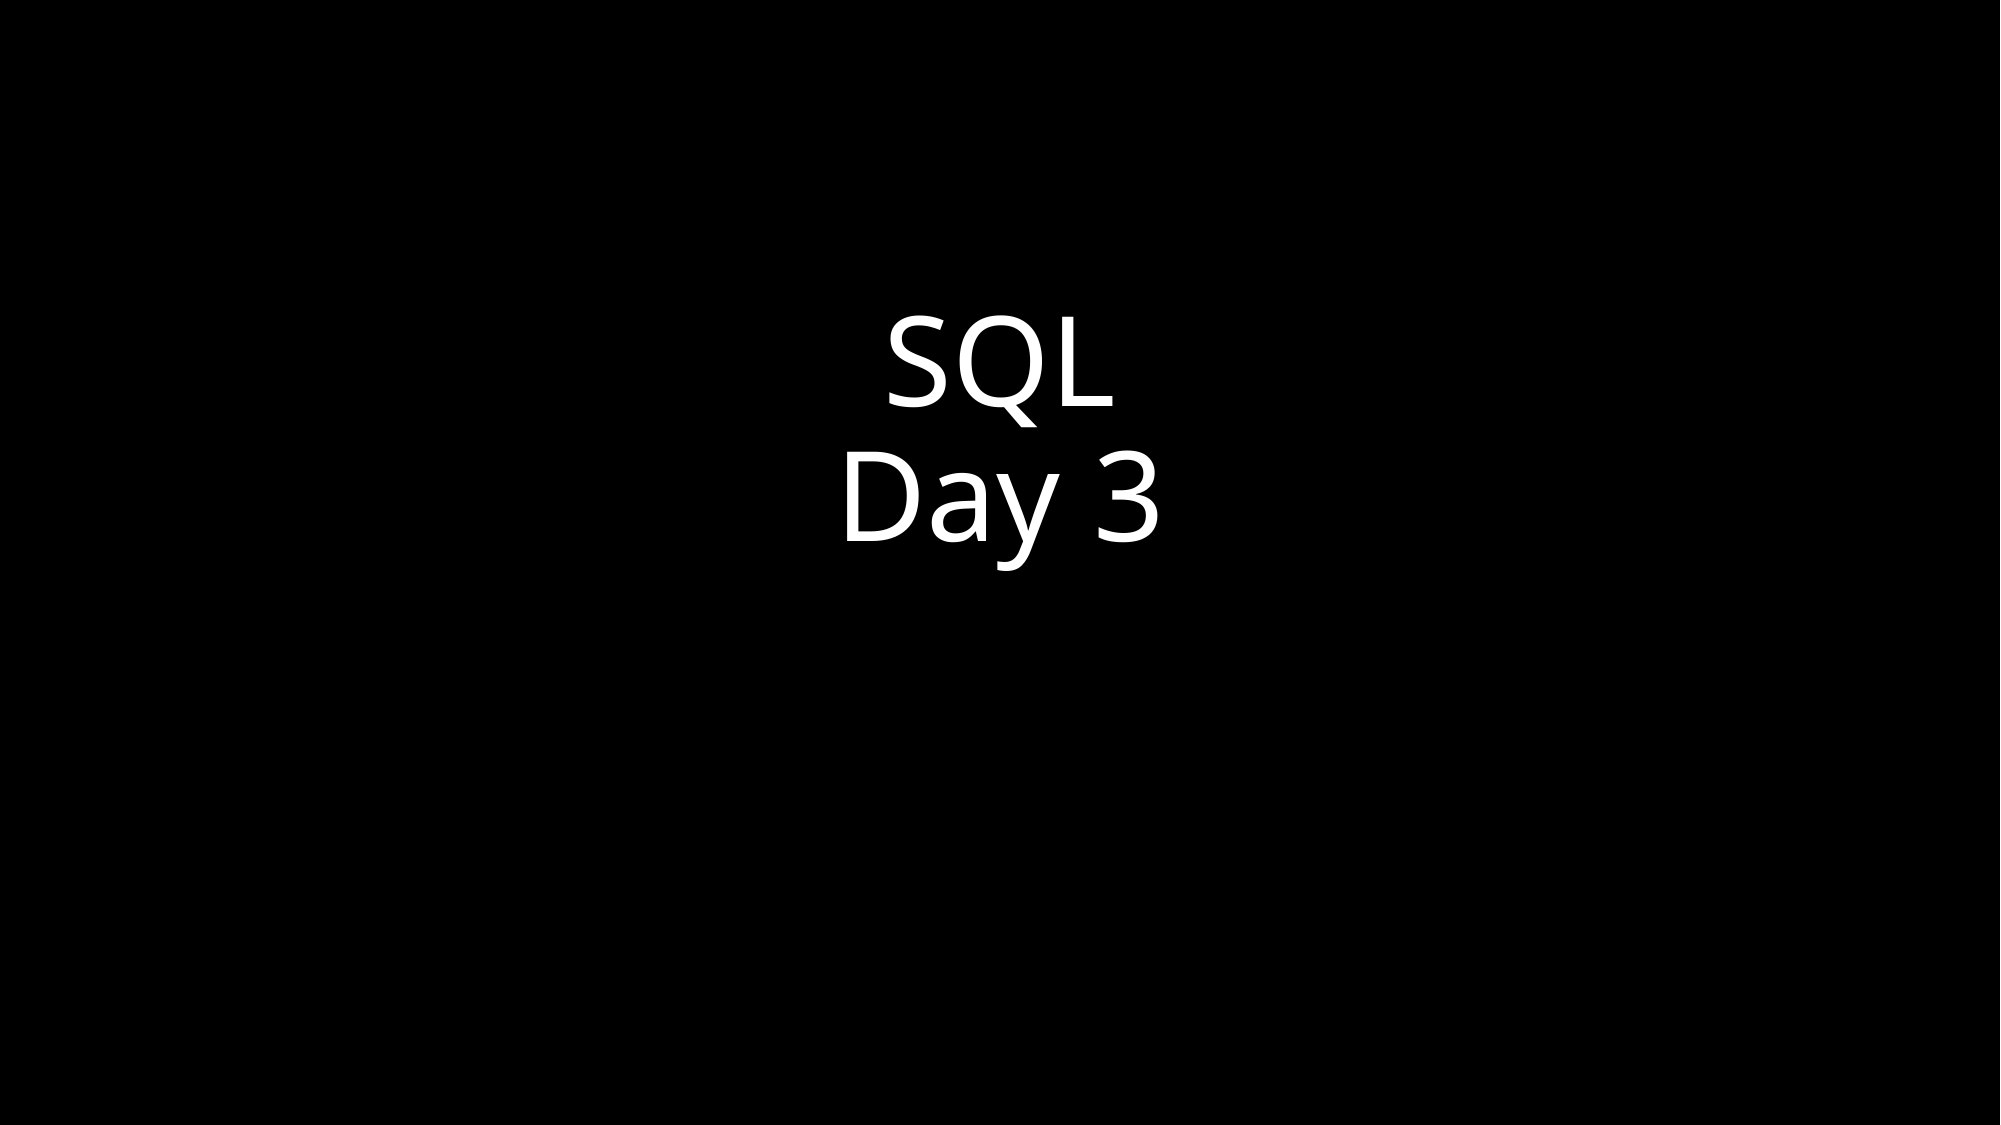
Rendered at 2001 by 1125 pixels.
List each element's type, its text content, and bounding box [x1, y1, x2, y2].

title SQL Day 3 [249, 184, 1750, 576]
